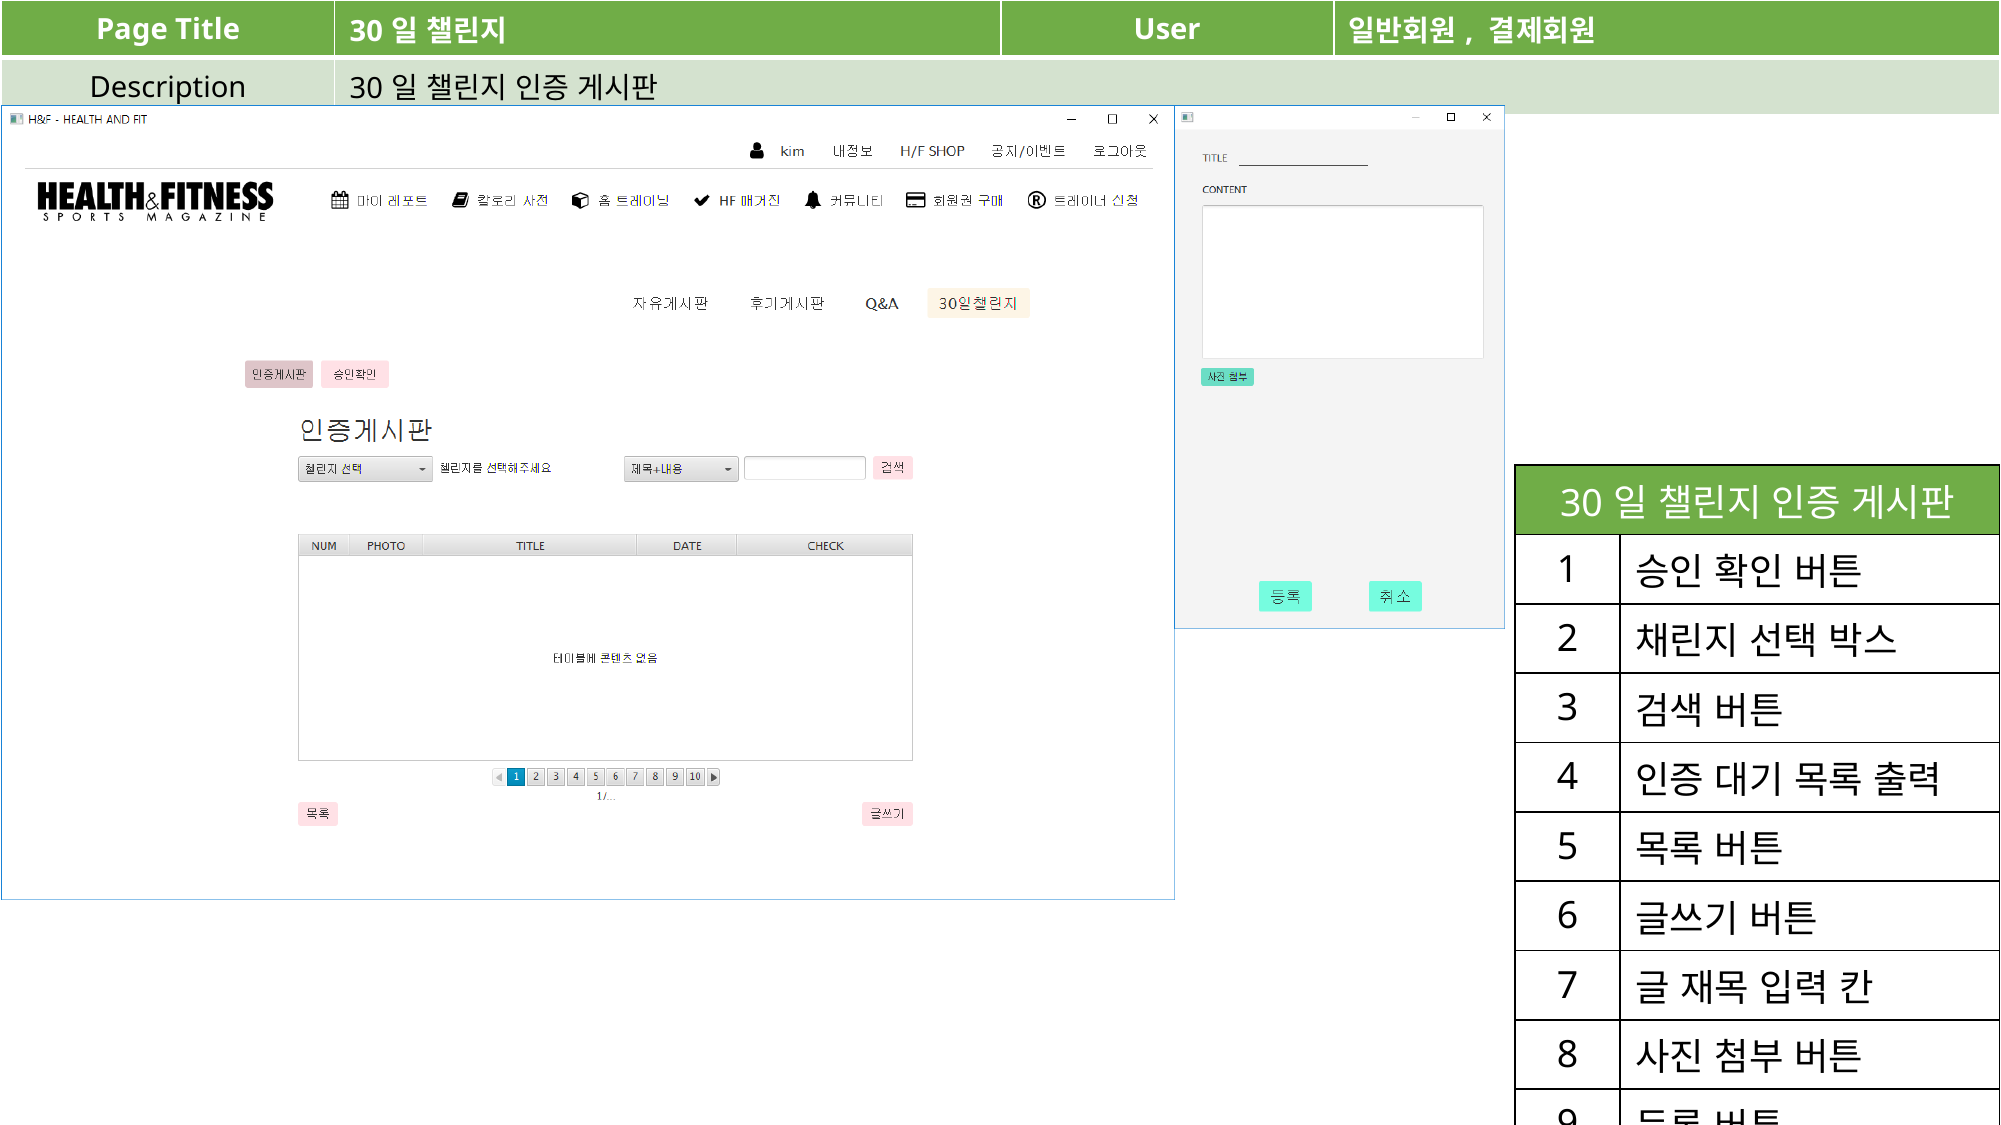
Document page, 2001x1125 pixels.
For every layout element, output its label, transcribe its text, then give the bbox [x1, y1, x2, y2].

table_header 30일 챌린지 인증 게시판 [1516, 466, 1999, 534]
table_cell 30일 챌린지 인증 게시판 [335, 60, 1999, 114]
table_header Page Title [2, 1, 334, 55]
table_cell 인증 대기 목록 출력 [1621, 743, 1999, 811]
table_cell 검색 버튼 [1621, 674, 1999, 742]
table_header 일반회원, 결제회원 [1335, 1, 1999, 55]
table_cell 5 [1516, 813, 1619, 880]
table_cell 등록 버튼 [1621, 1090, 1999, 1125]
picture [1, 105, 1505, 900]
table_cell 4 [1516, 743, 1619, 811]
table_header User [1002, 1, 1333, 55]
table_cell 1 [1516, 535, 1619, 603]
table_cell 8 [1516, 1021, 1619, 1088]
table_cell 목록 버튼 [1621, 813, 1999, 880]
table_header 30일 챌린지 [335, 1, 1000, 55]
table_cell 승인 확인 버튼 [1621, 535, 1999, 603]
table_cell 9 [1516, 1090, 1619, 1125]
table_cell Description [2, 60, 334, 105]
table_cell 3 [1516, 674, 1619, 742]
table_cell 2 [1516, 605, 1619, 672]
table_cell 글쓰기 버튼 [1621, 882, 1999, 950]
table_cell 7 [1516, 951, 1619, 1019]
table_cell 글 재목 입력 칸 [1621, 951, 1999, 1019]
table_cell 사진 첨부 버튼 [1621, 1021, 1999, 1088]
table_cell 채린지 선택 박스 [1621, 605, 1999, 672]
table_cell 6 [1516, 882, 1619, 950]
